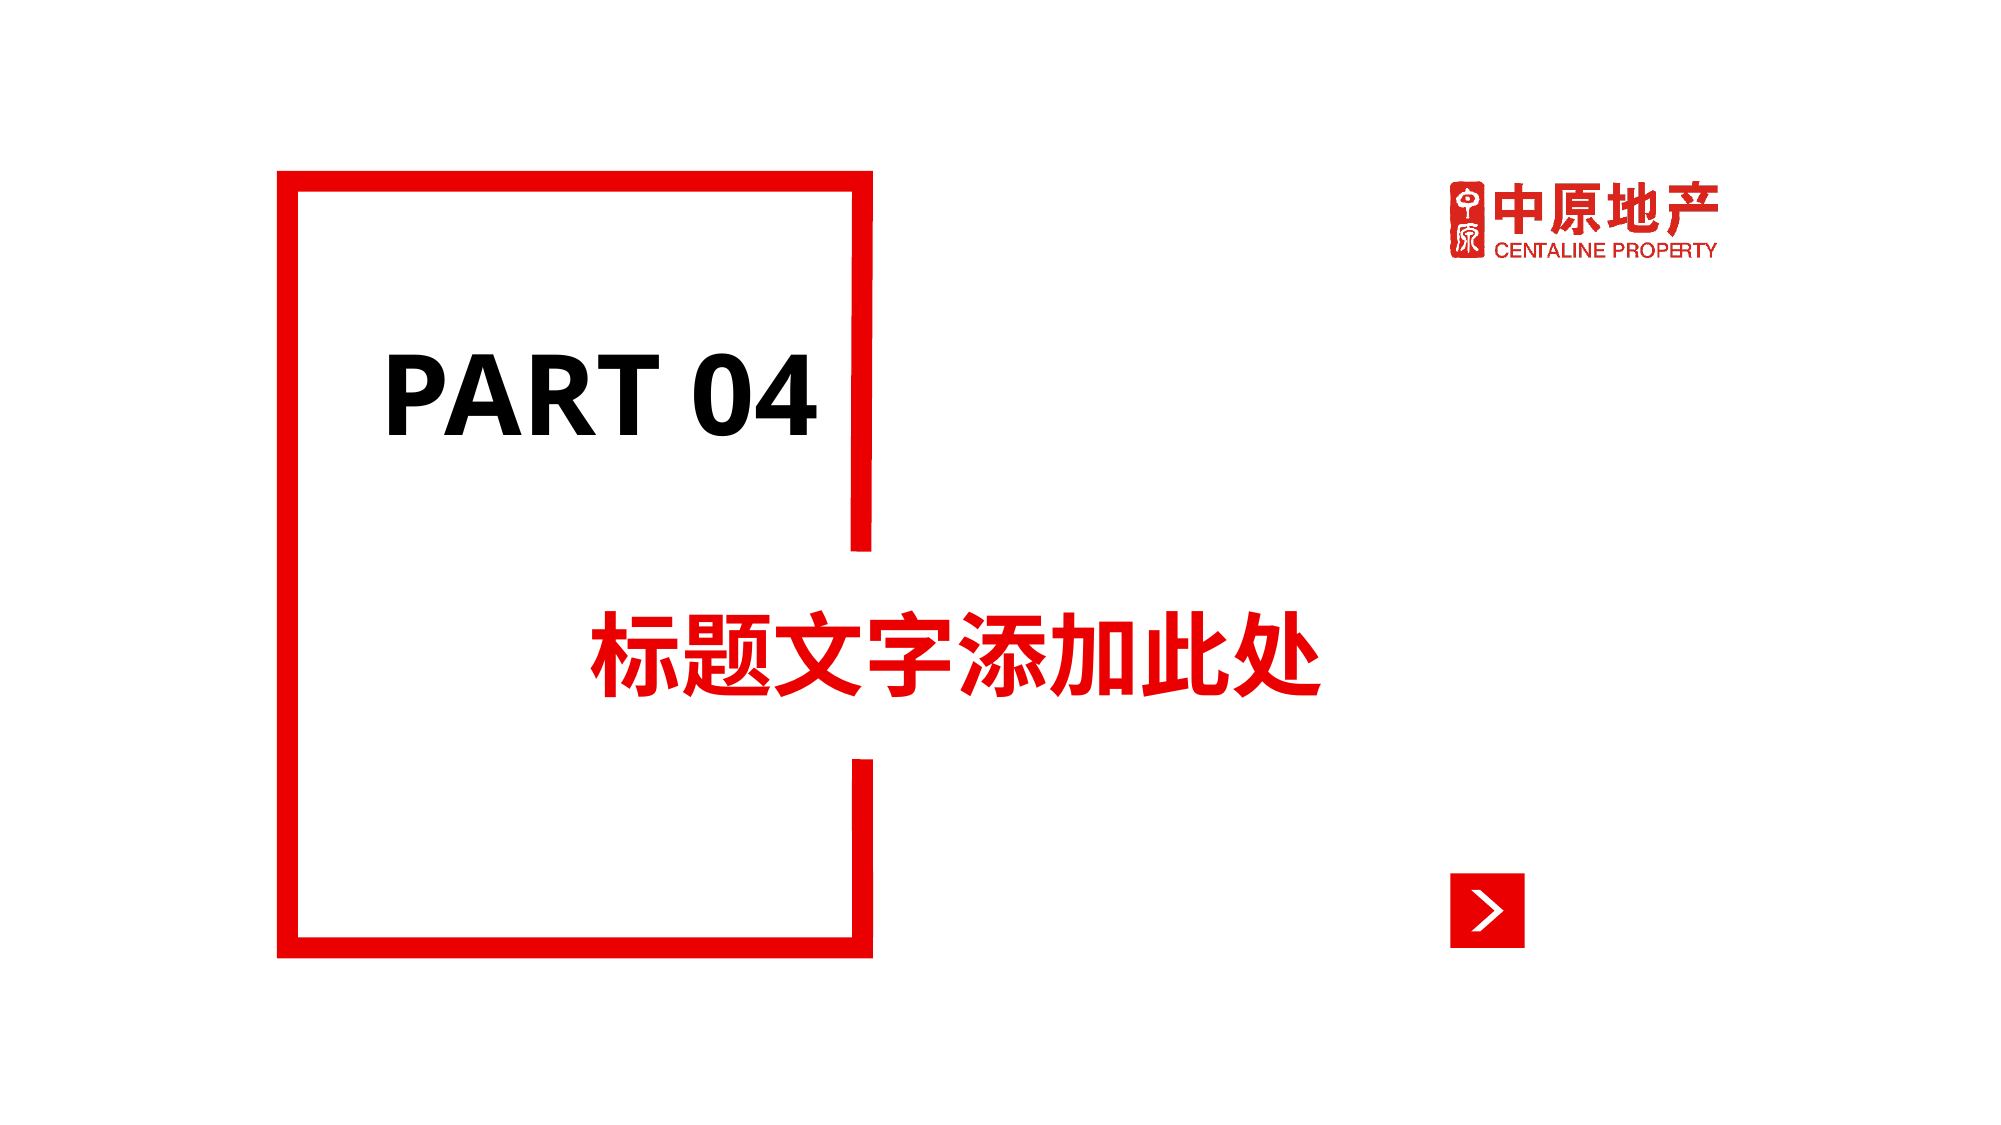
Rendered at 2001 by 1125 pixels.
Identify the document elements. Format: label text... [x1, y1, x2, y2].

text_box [1450, 873, 1525, 948]
picture [1450, 181, 1718, 258]
text_box PART 04 [364, 315, 1097, 466]
text_box [286, 180, 864, 949]
text_box 标题文字添加此处 [574, 590, 1533, 716]
